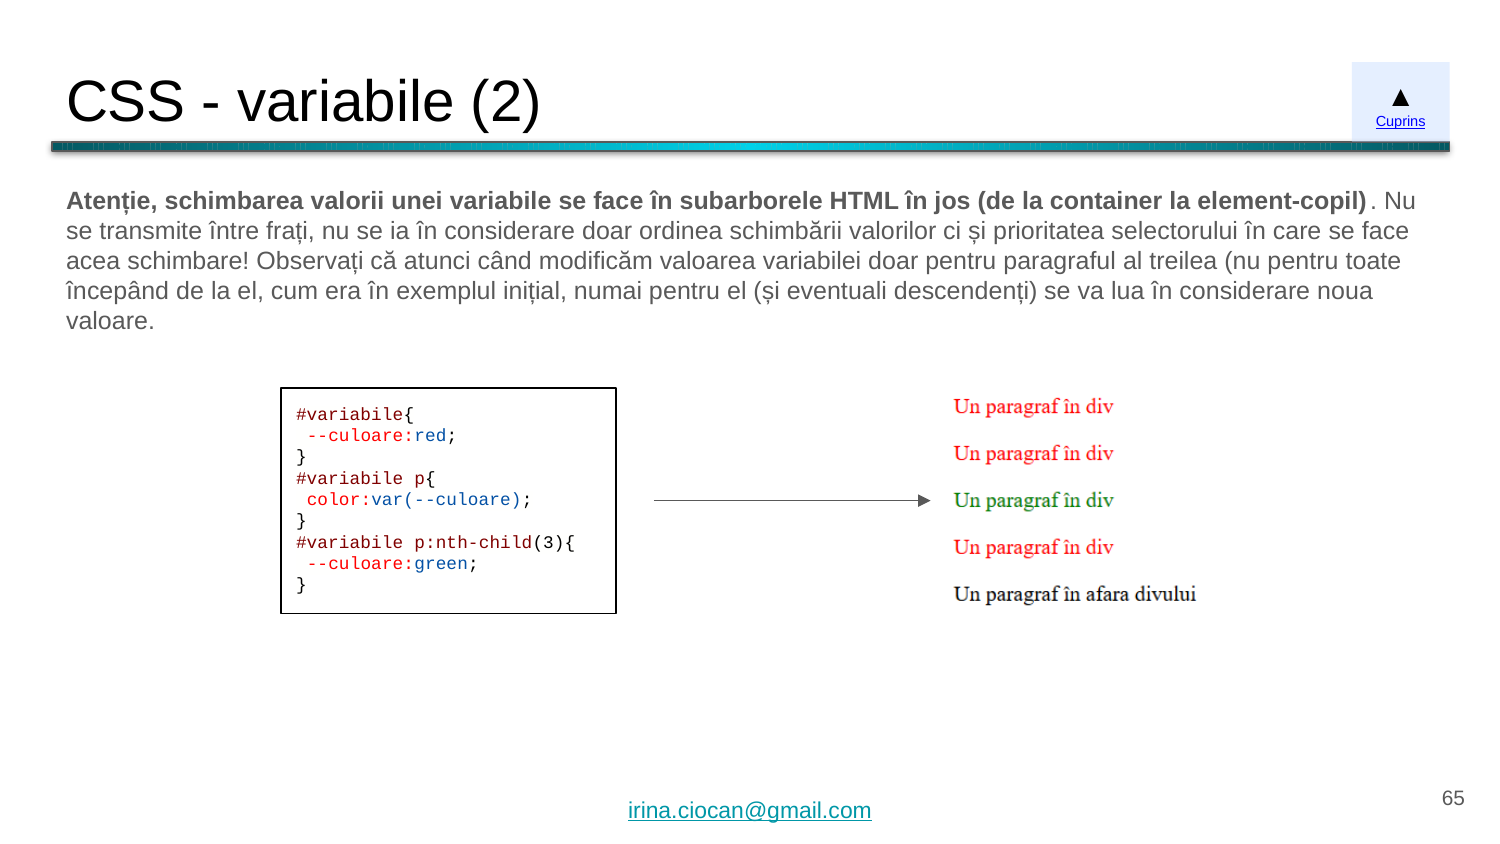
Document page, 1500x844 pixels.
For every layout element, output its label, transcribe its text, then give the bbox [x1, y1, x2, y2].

picture [945, 387, 1213, 614]
text_box #variabile{ --culoare:red; } #variabile p{ color:var(--culoare); } #variabile p:nth-child(3){ --culoare:green; } [281, 387, 617, 614]
title CSS - variabile (2) [51, 48, 1449, 139]
slide_number ‹#› [1389, 764, 1480, 830]
text_box [51, 141, 1450, 151]
text_box ▲ Cuprins [1351, 62, 1450, 142]
list Atenție, schimbarea valorii unei variabile se face în subarborele HTML în jos (de la container la element-copil). Nu se transmite între frați, nu se ia în considerare doar ordinea schimbării valorilor ci și prioritatea selectorului în care se face acea schimbare! Observați că atunci când modificăm valoarea variabilei doar pentru paragraful al treilea (nu pentru toate începând de la el, cum era în exemplul inițial, numai pentru el (și eventuali descendenți) se va lua în considerare noua valoare. [51, 169, 1449, 350]
text_box irina.ciocan@gmail.com [613, 795, 889, 837]
